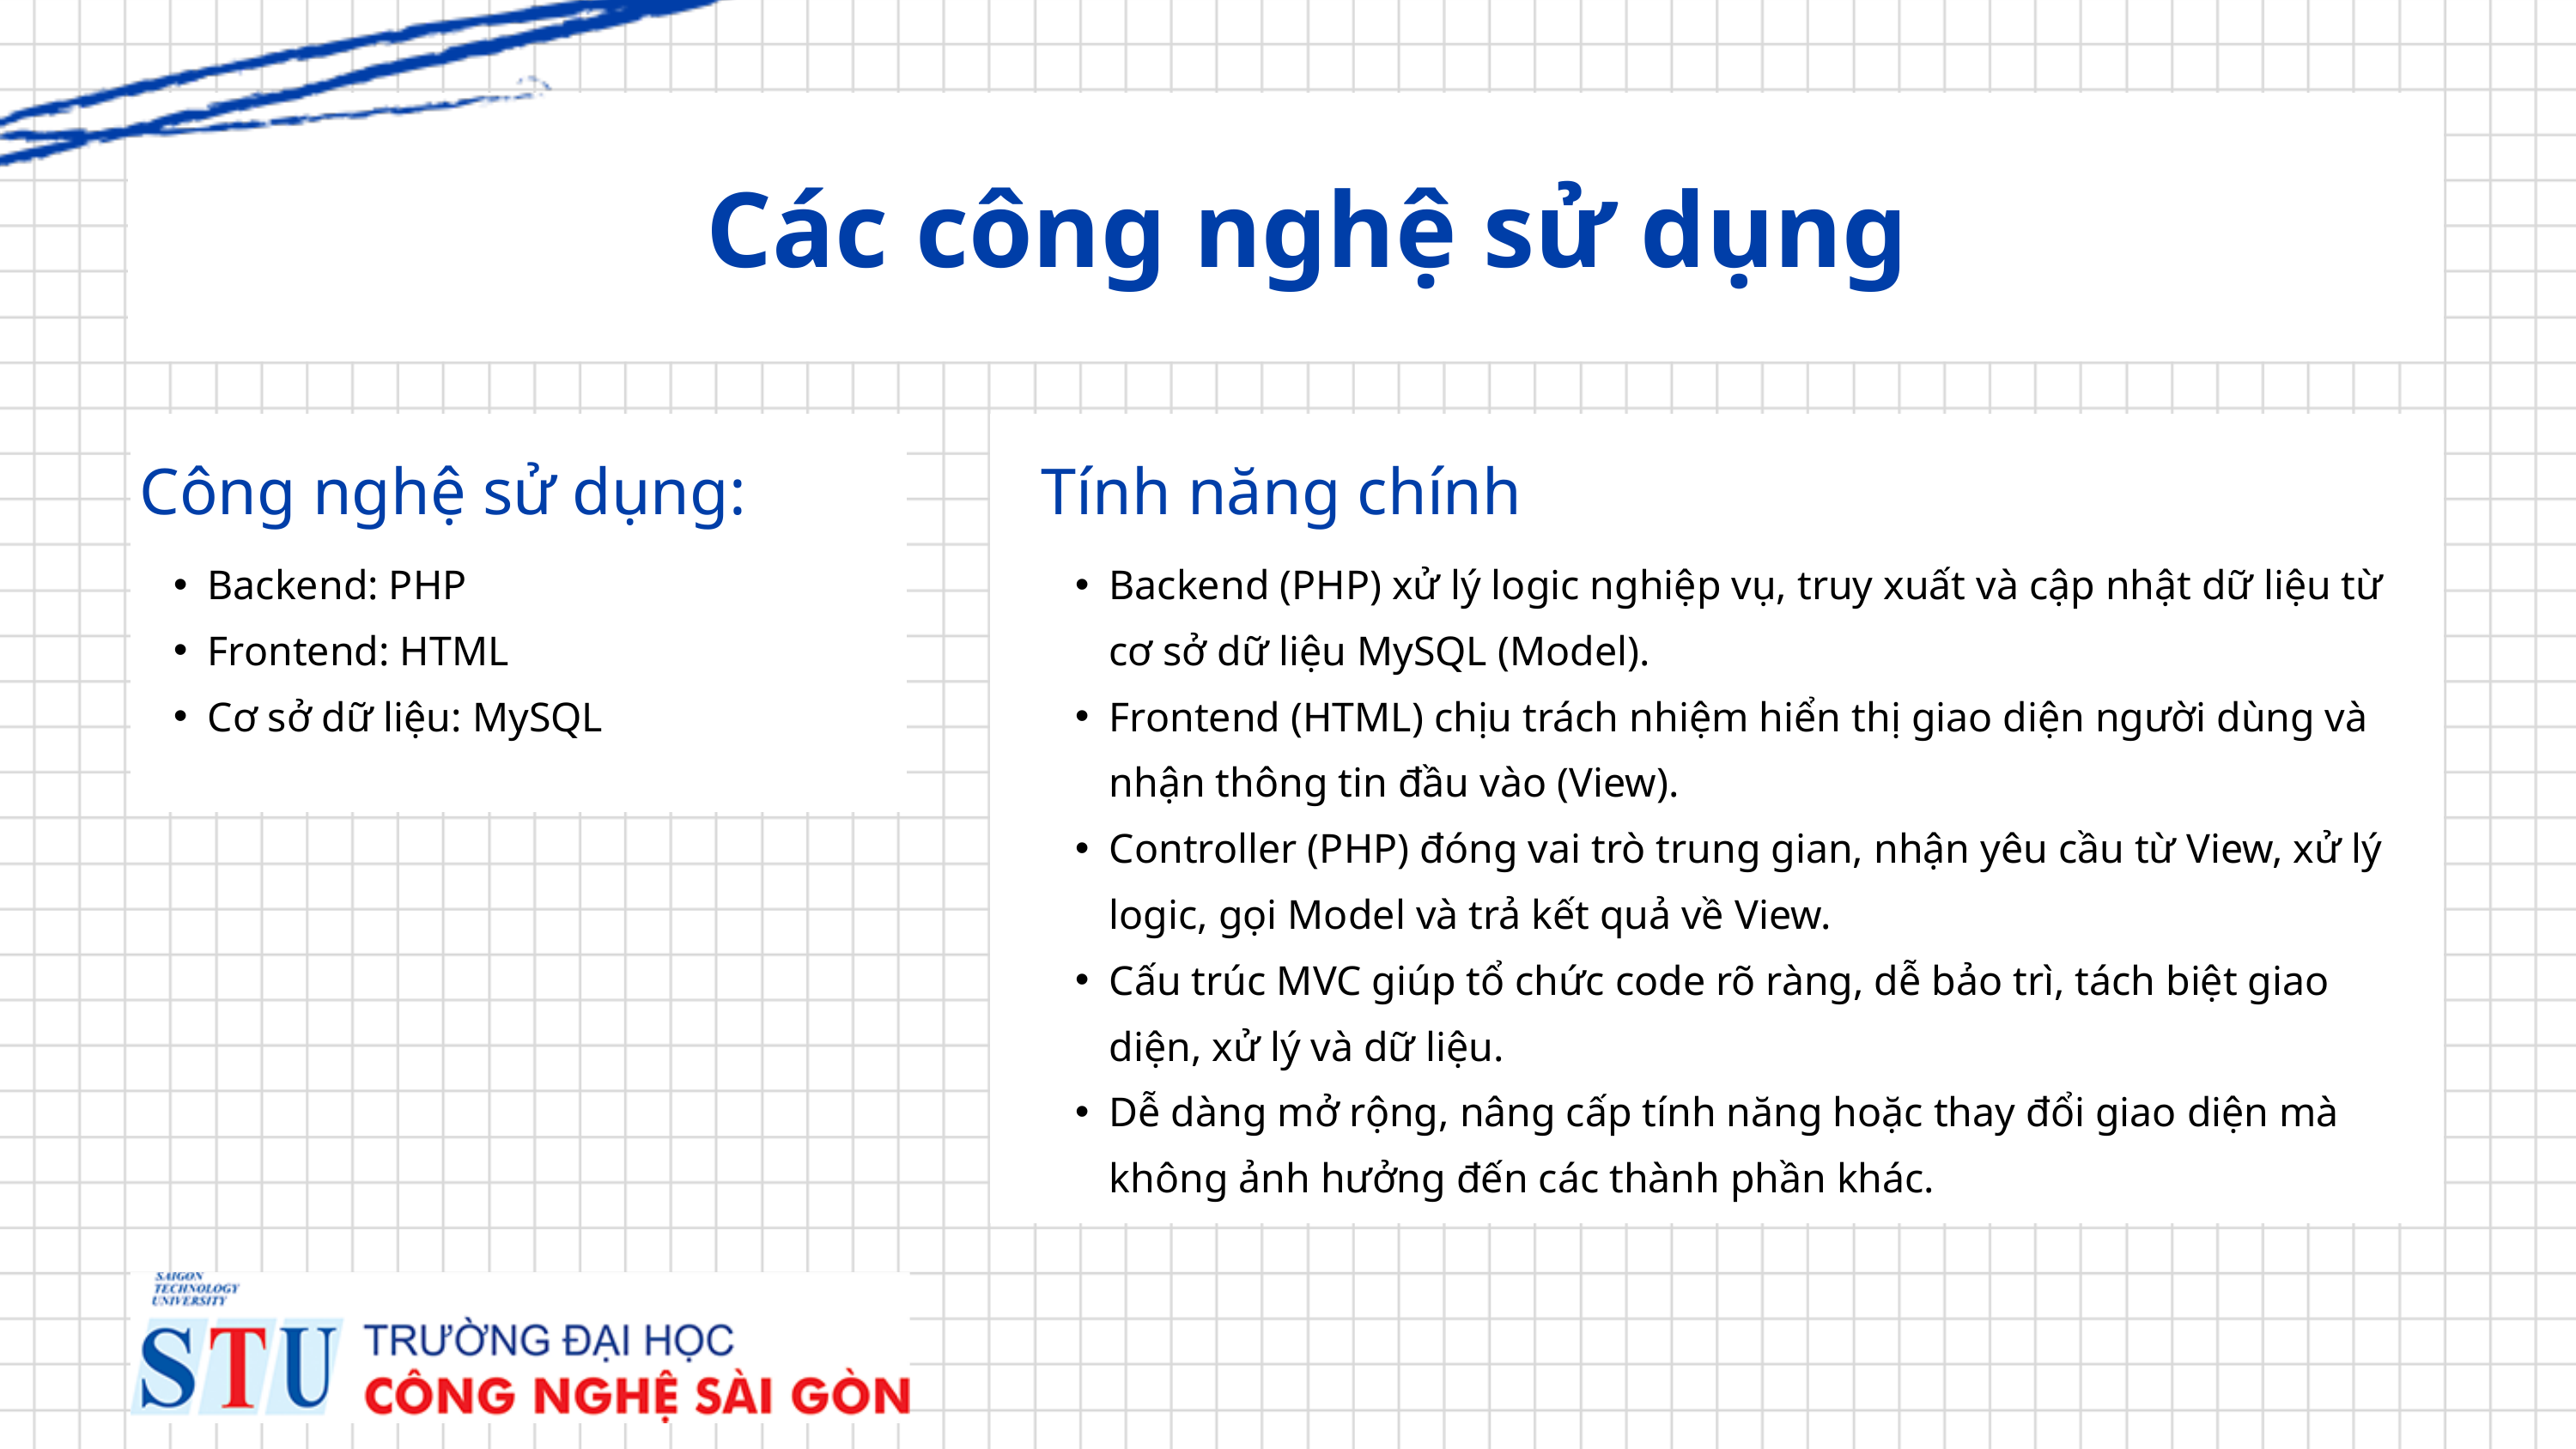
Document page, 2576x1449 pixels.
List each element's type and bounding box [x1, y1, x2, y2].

text_box [1041, 444, 2432, 1168]
text_box [0, 0, 769, 208]
text_box [139, 444, 902, 743]
text_box [127, 92, 2445, 361]
text_box [0, 0, 2576, 1449]
text_box [130, 413, 908, 813]
text_box [989, 413, 2445, 1223]
text_box [130, 1272, 910, 1423]
